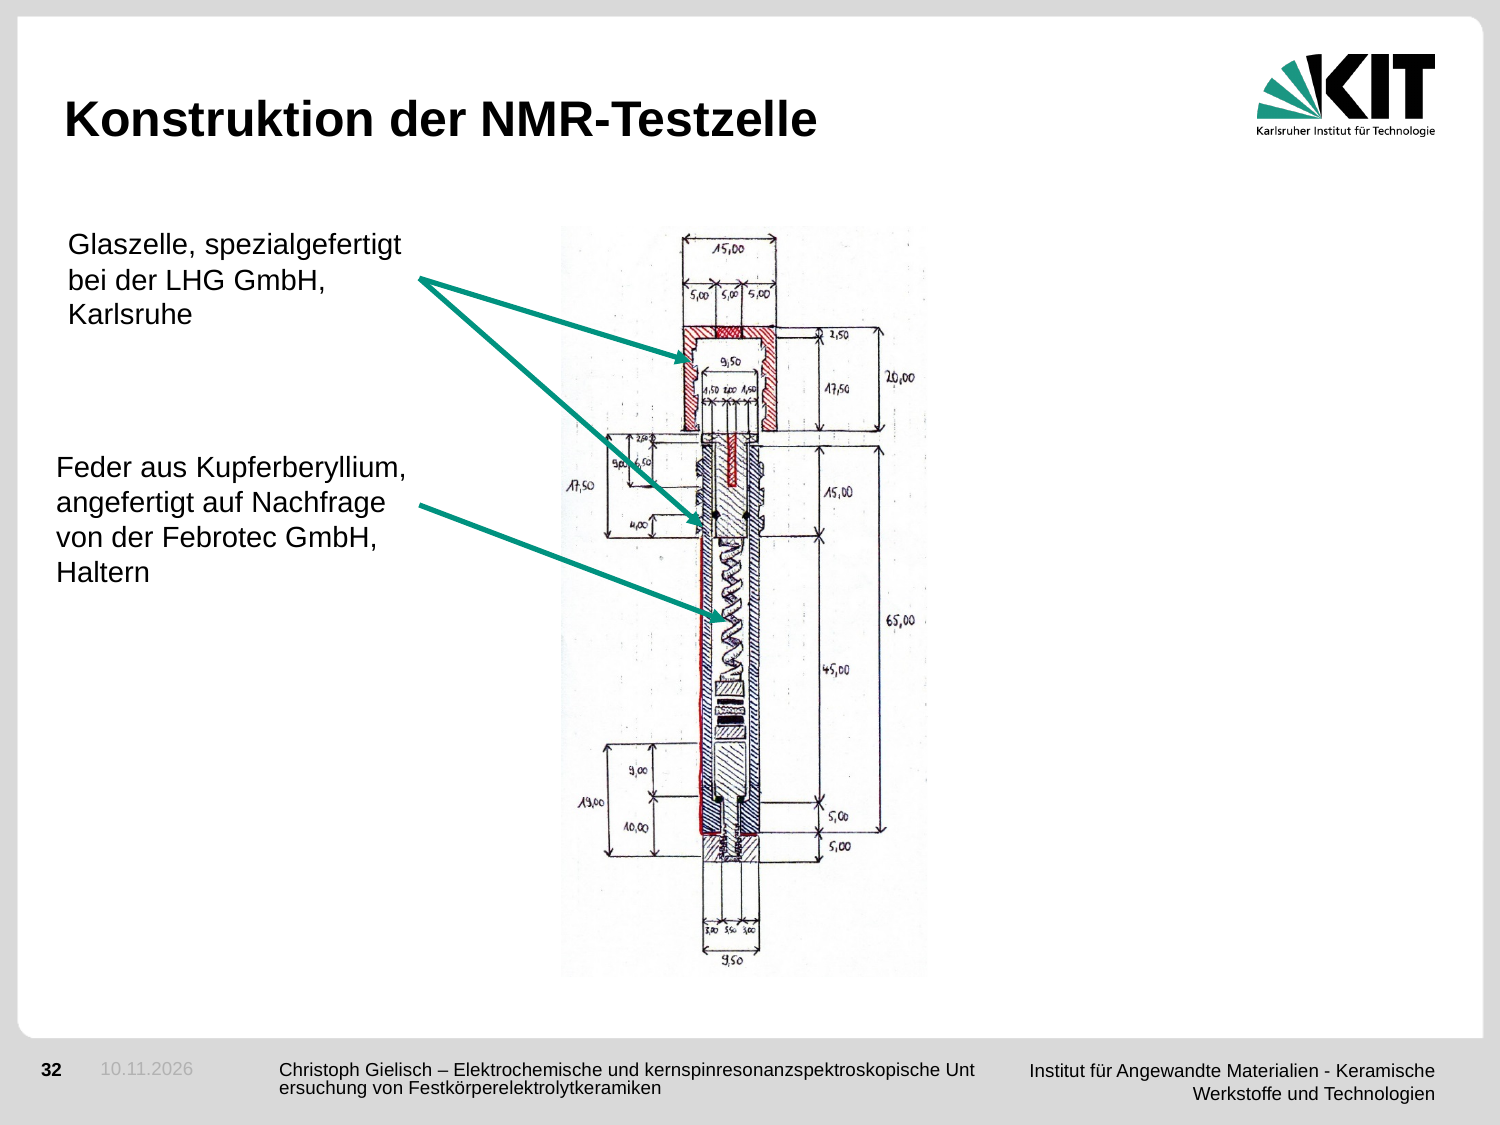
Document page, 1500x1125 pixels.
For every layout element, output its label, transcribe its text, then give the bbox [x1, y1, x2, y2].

picture [0, 0, 1500, 1125]
footer Christoph Gielisch – Elektrochemische und kernspinresonanzspektroskopische Untersuchung von Festkörperelektrolytkeramiken [278, 1056, 977, 1117]
text_box Feder aus Kupferberyllium, angefertigt auf Nachfrage von der Febrotec GmbH, Haltern [41, 440, 413, 596]
title Konstruktion der NMR-Testzelle [63, 54, 1199, 148]
text_box Glaszelle, spezialgefertigt bei der LHG GmbH, Karlsruhe [53, 218, 420, 338]
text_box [418, 278, 703, 504]
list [560, 226, 928, 978]
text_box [418, 504, 727, 622]
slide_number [100, 1057, 272, 1117]
